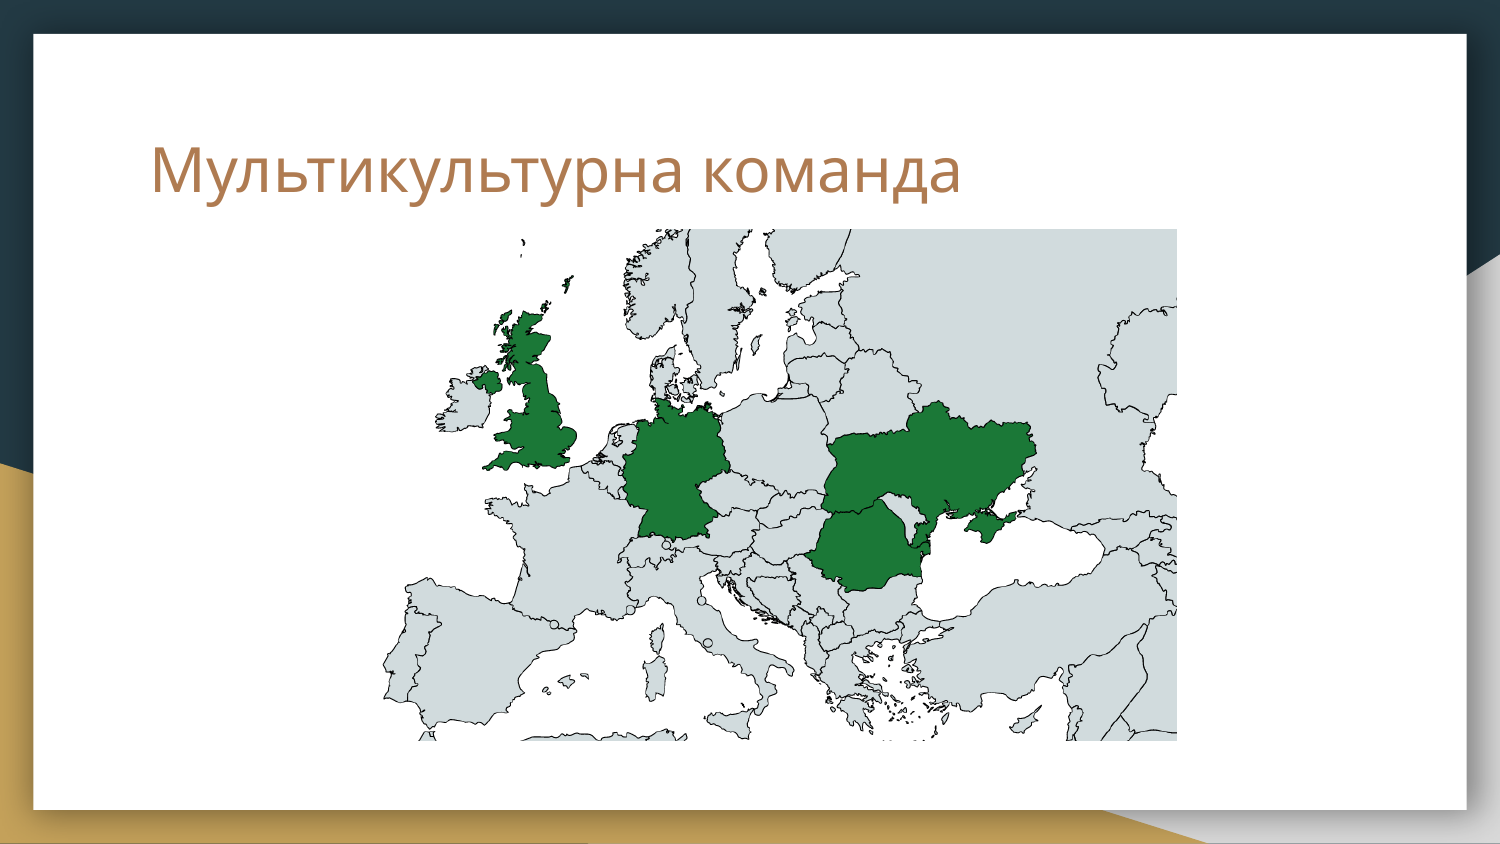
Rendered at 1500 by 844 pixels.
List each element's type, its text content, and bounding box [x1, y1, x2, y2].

title Мультикультурна команда [134, 114, 1366, 230]
picture [323, 229, 1177, 741]
